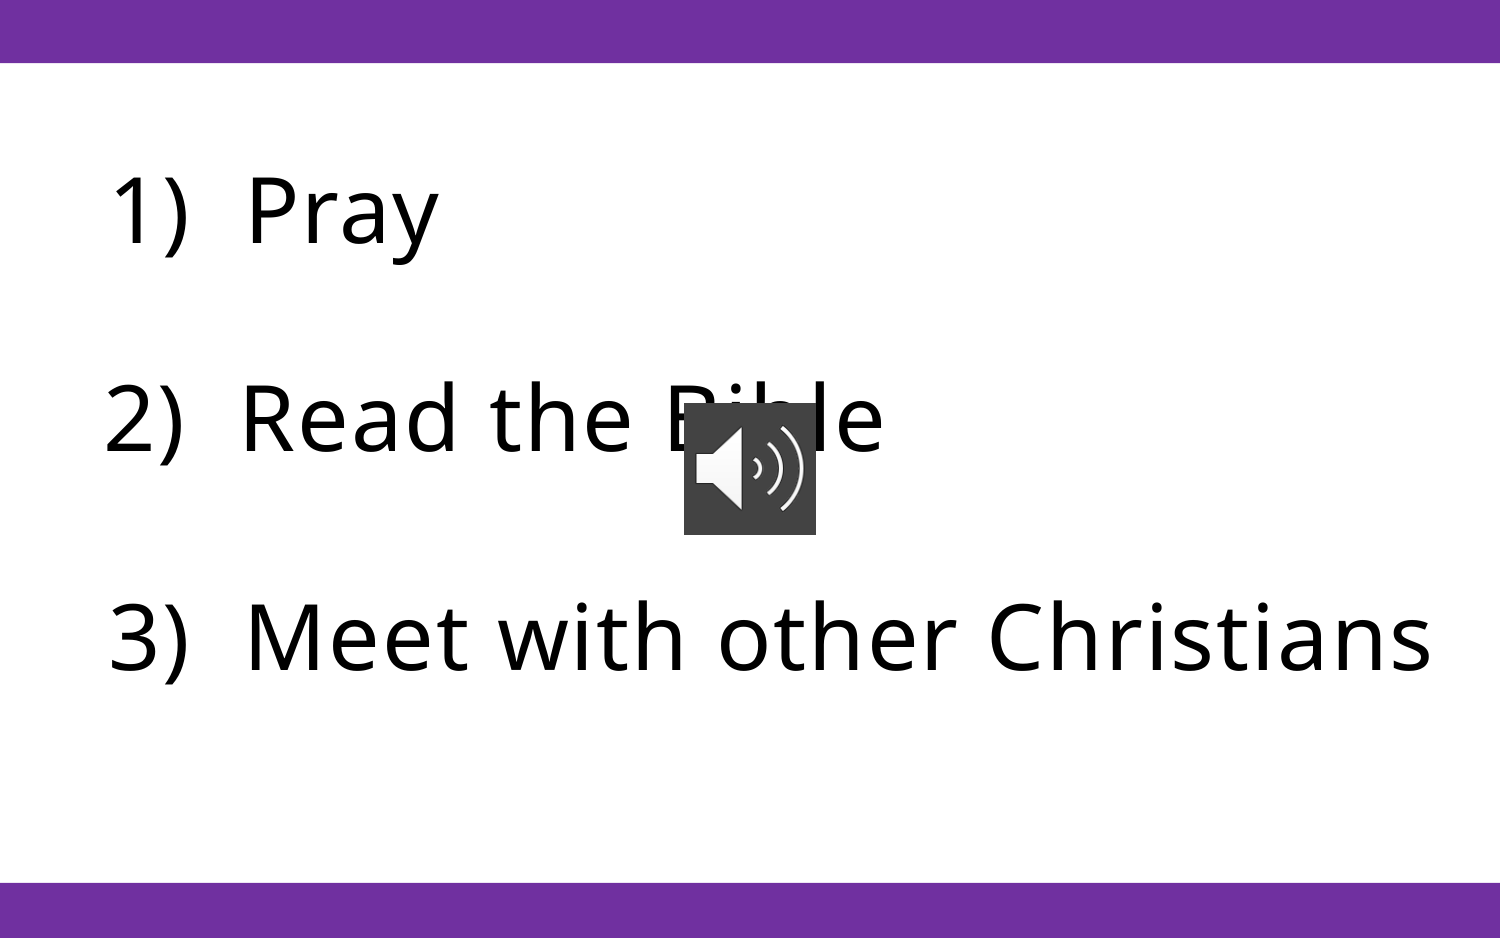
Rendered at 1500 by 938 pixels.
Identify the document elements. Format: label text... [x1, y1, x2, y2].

picture [683, 402, 817, 536]
text_box 3) Meet with other Christians [93, 583, 1483, 799]
list 1) Pray [93, 89, 569, 297]
text_box 2) Read the Bible [88, 297, 1072, 515]
text_box [0, 0, 1500, 64]
text_box [0, 882, 1500, 938]
